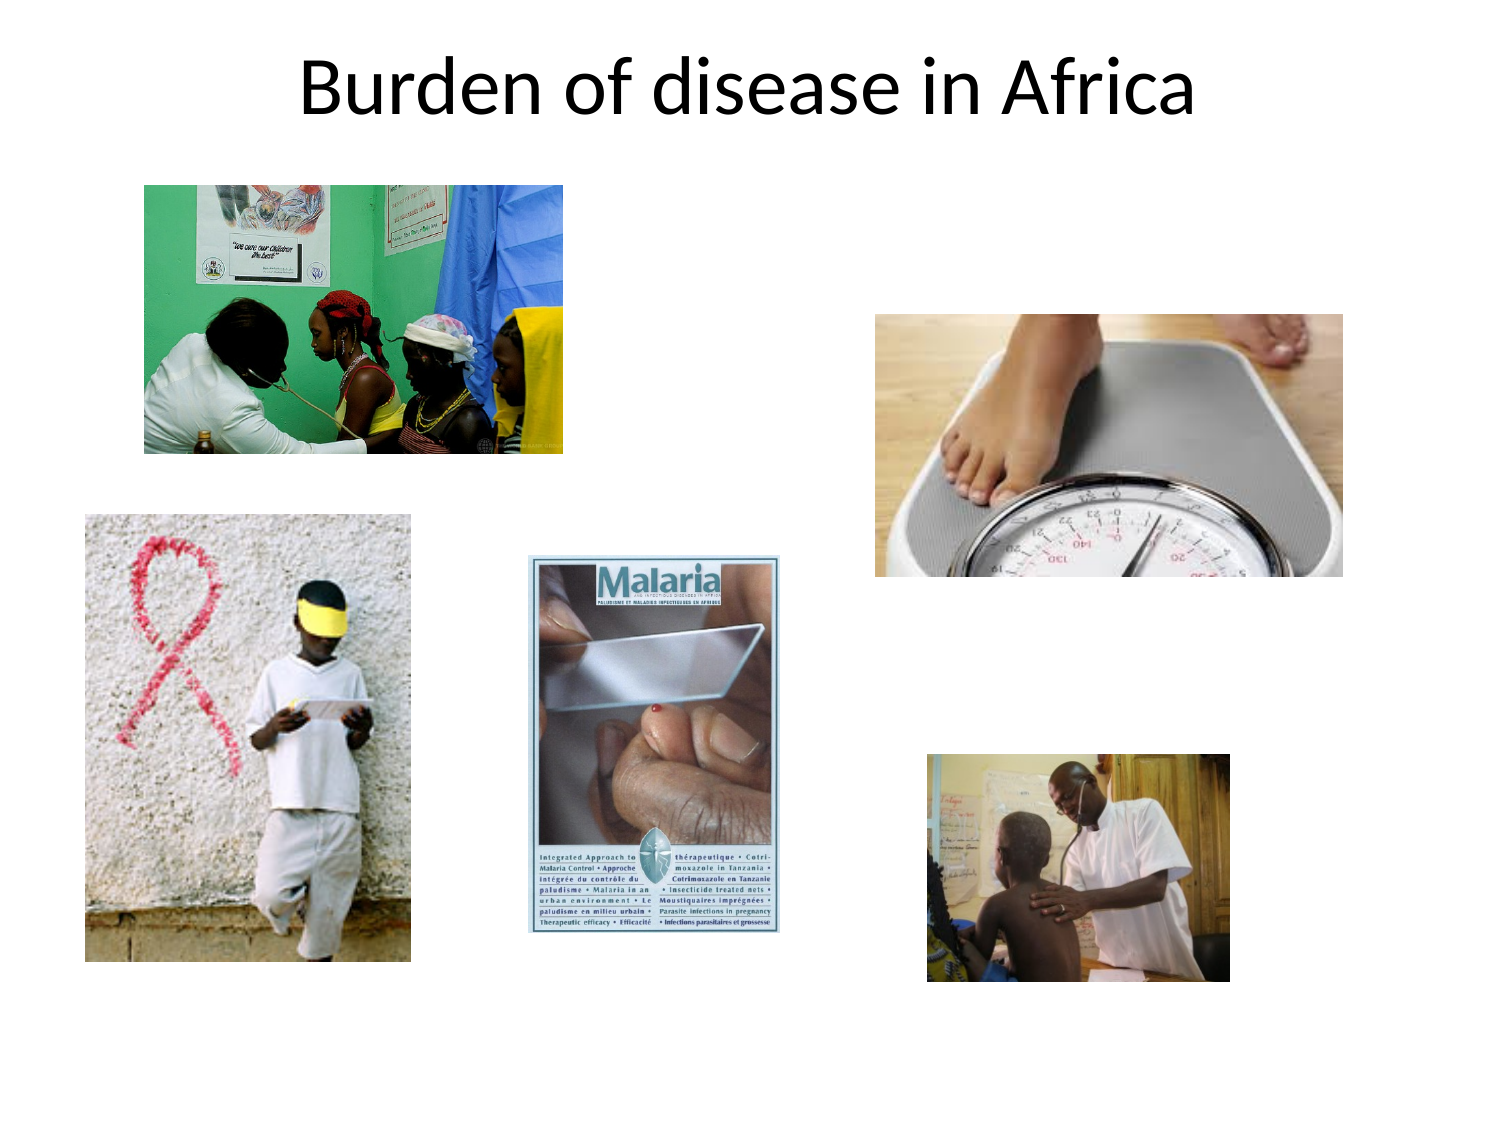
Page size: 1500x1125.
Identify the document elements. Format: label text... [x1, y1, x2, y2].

picture [528, 554, 780, 934]
picture [874, 314, 1343, 578]
picture [926, 754, 1231, 982]
picture [144, 185, 563, 454]
picture [85, 514, 411, 962]
title Burden of disease in Africa [0, 0, 1498, 186]
